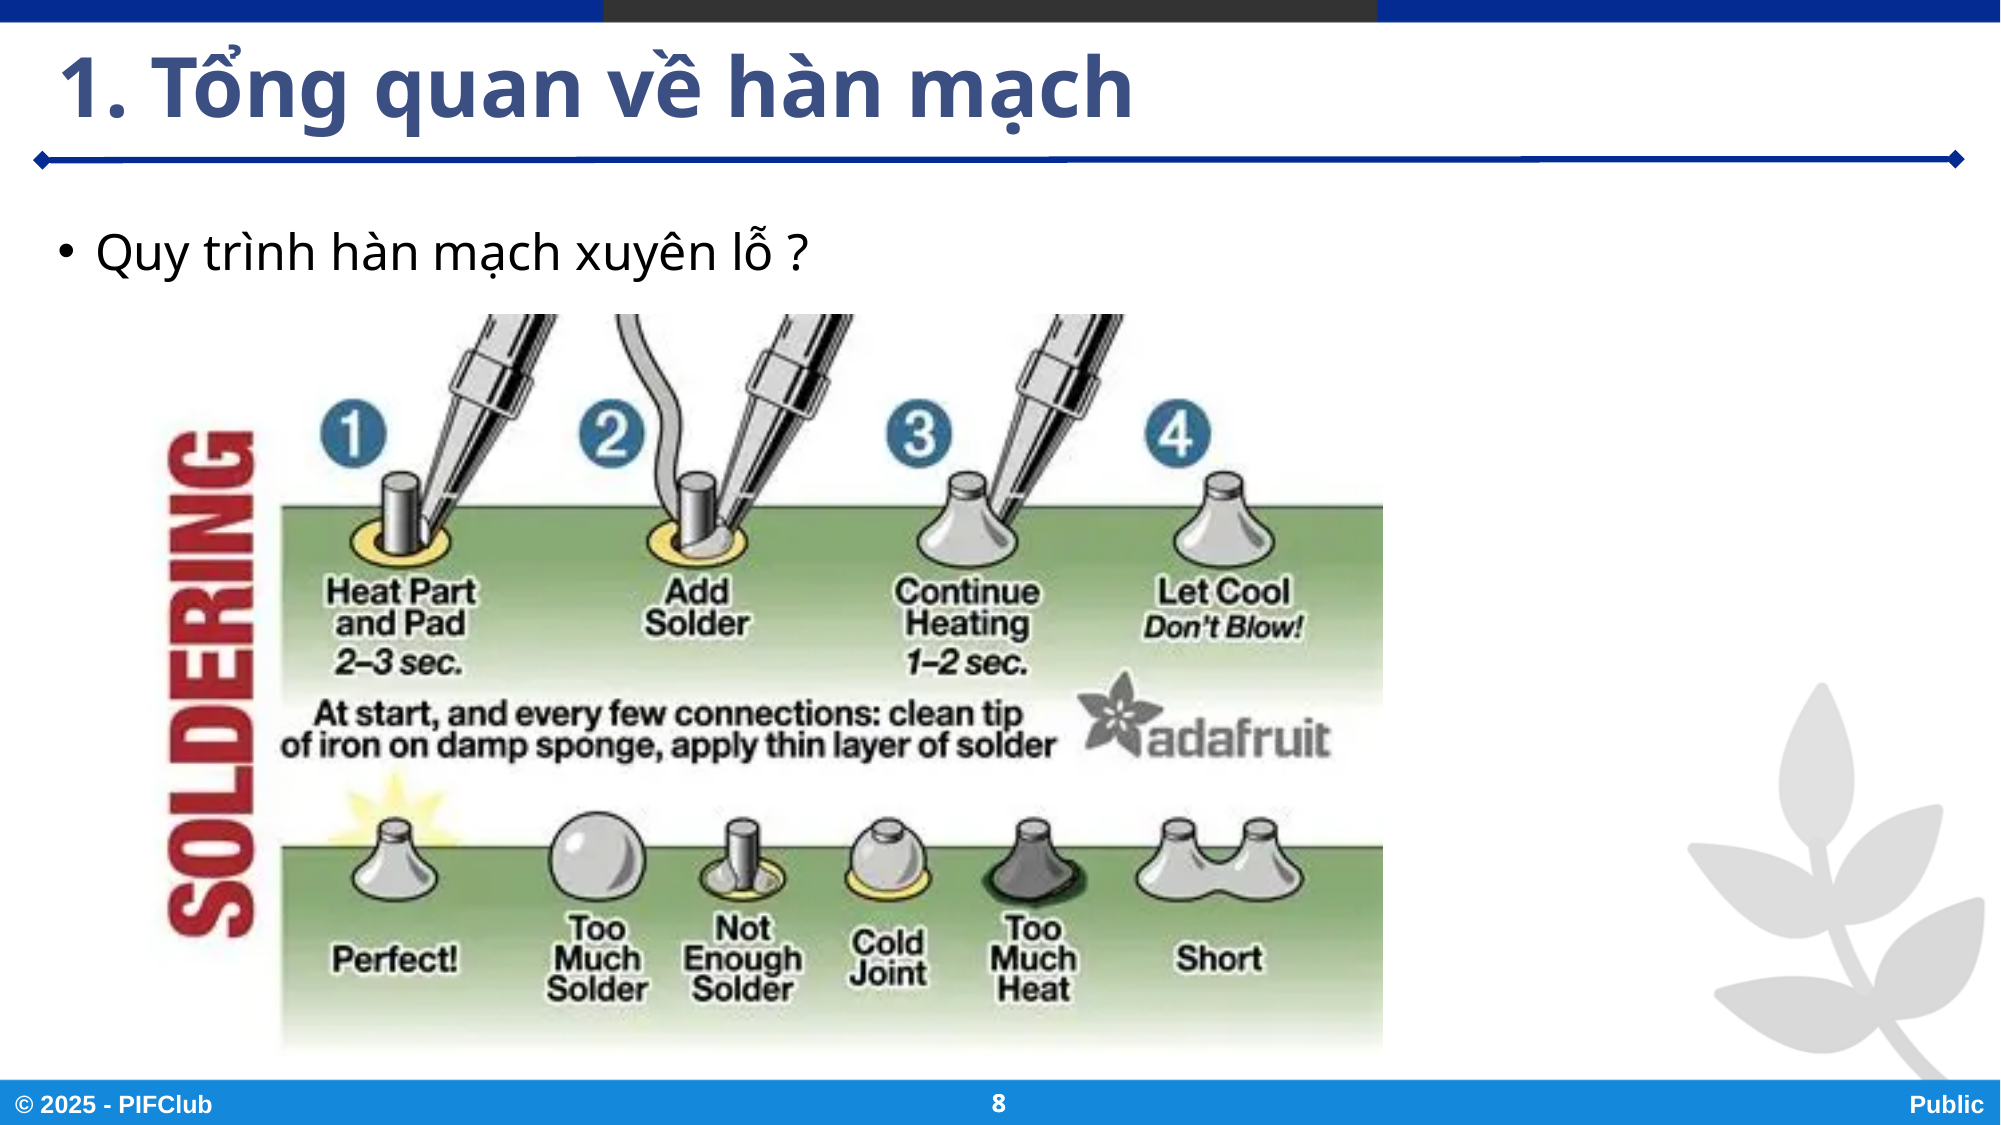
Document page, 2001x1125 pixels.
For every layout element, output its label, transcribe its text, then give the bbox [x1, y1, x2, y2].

title 1. Tổng quan về hàn mạch [42, 52, 1956, 129]
list Quy trình hàn mạch xuyên lỗ ? [42, 212, 1956, 988]
picture [0, 0, 2001, 1125]
